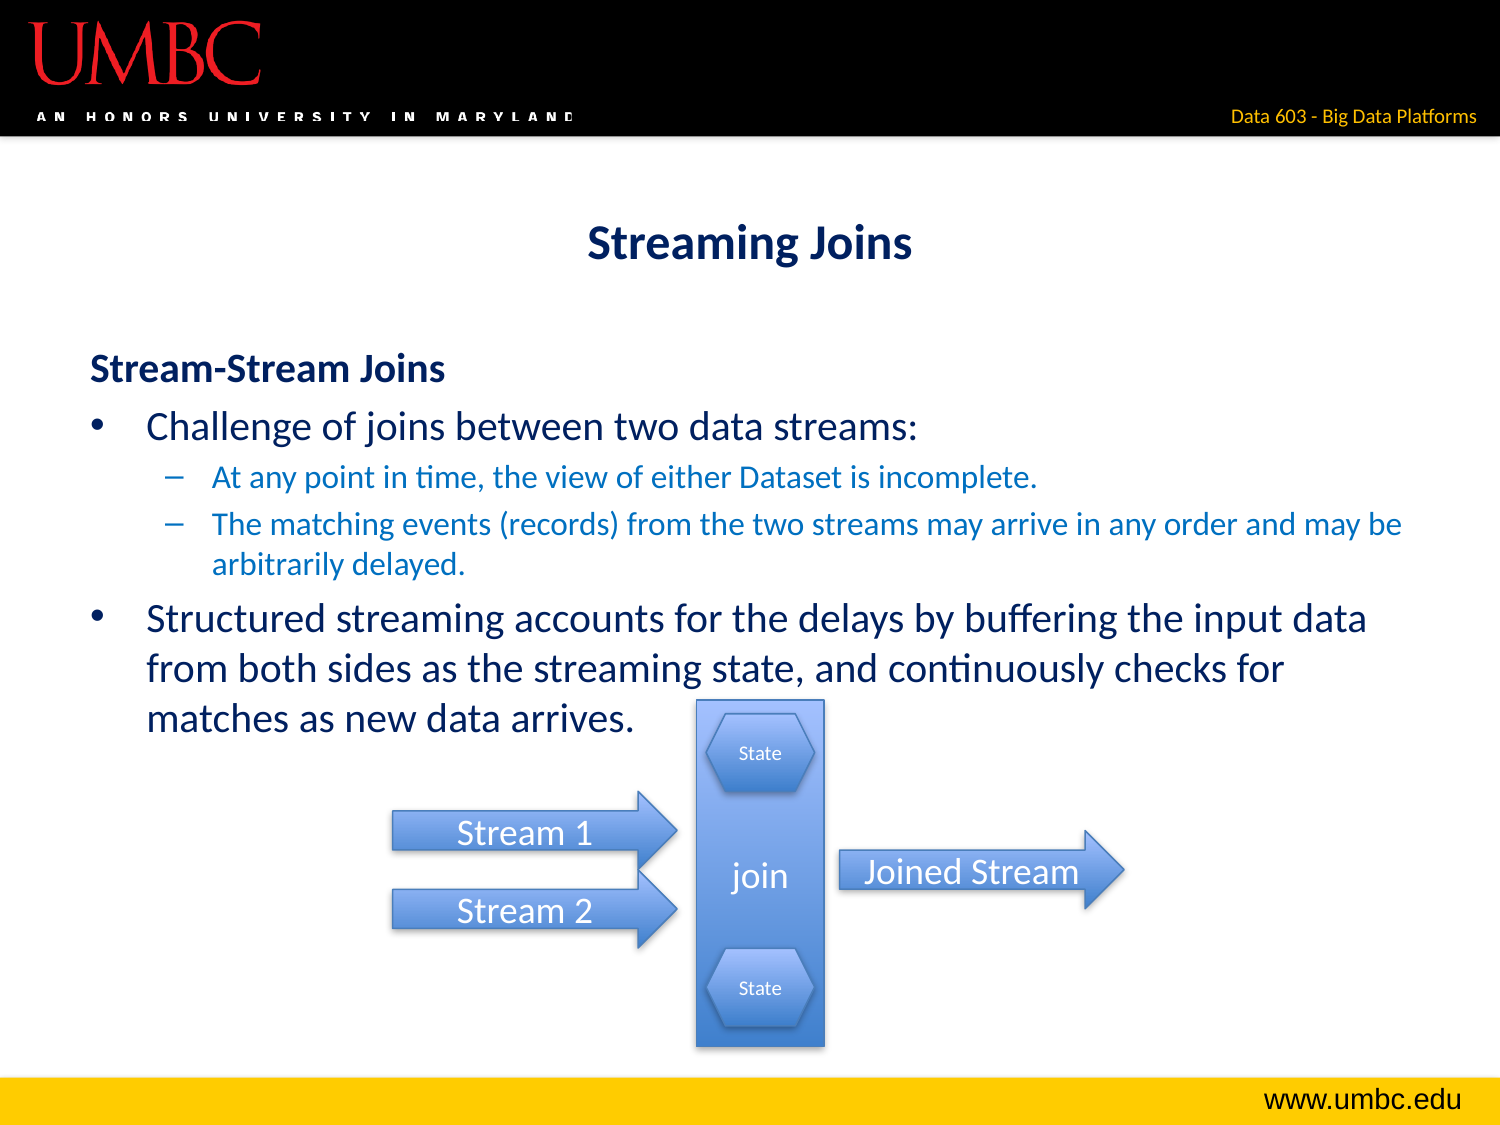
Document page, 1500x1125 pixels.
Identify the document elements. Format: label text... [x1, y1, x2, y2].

text_box join [696, 699, 825, 1047]
title Streaming Joins [75, 145, 1425, 333]
text_box Stream 2 [391, 869, 678, 949]
text_box State [705, 712, 816, 793]
list Stream-Stream Joins Challenge of joins between two data streams: At any point in time, the view of either Dataset is incomplete. The matching events (records) from the two streams may arrive in any order and may be arbitrarily delayed. Structured streaming accounts for the delays by buffering the input data from both sides as the streaming state, and continuously checks for matches as new data arrives. [75, 333, 1425, 936]
text_box Stream 1 [391, 790, 678, 869]
text_box State [705, 947, 816, 1027]
text_box Joined Stream [838, 829, 1125, 910]
